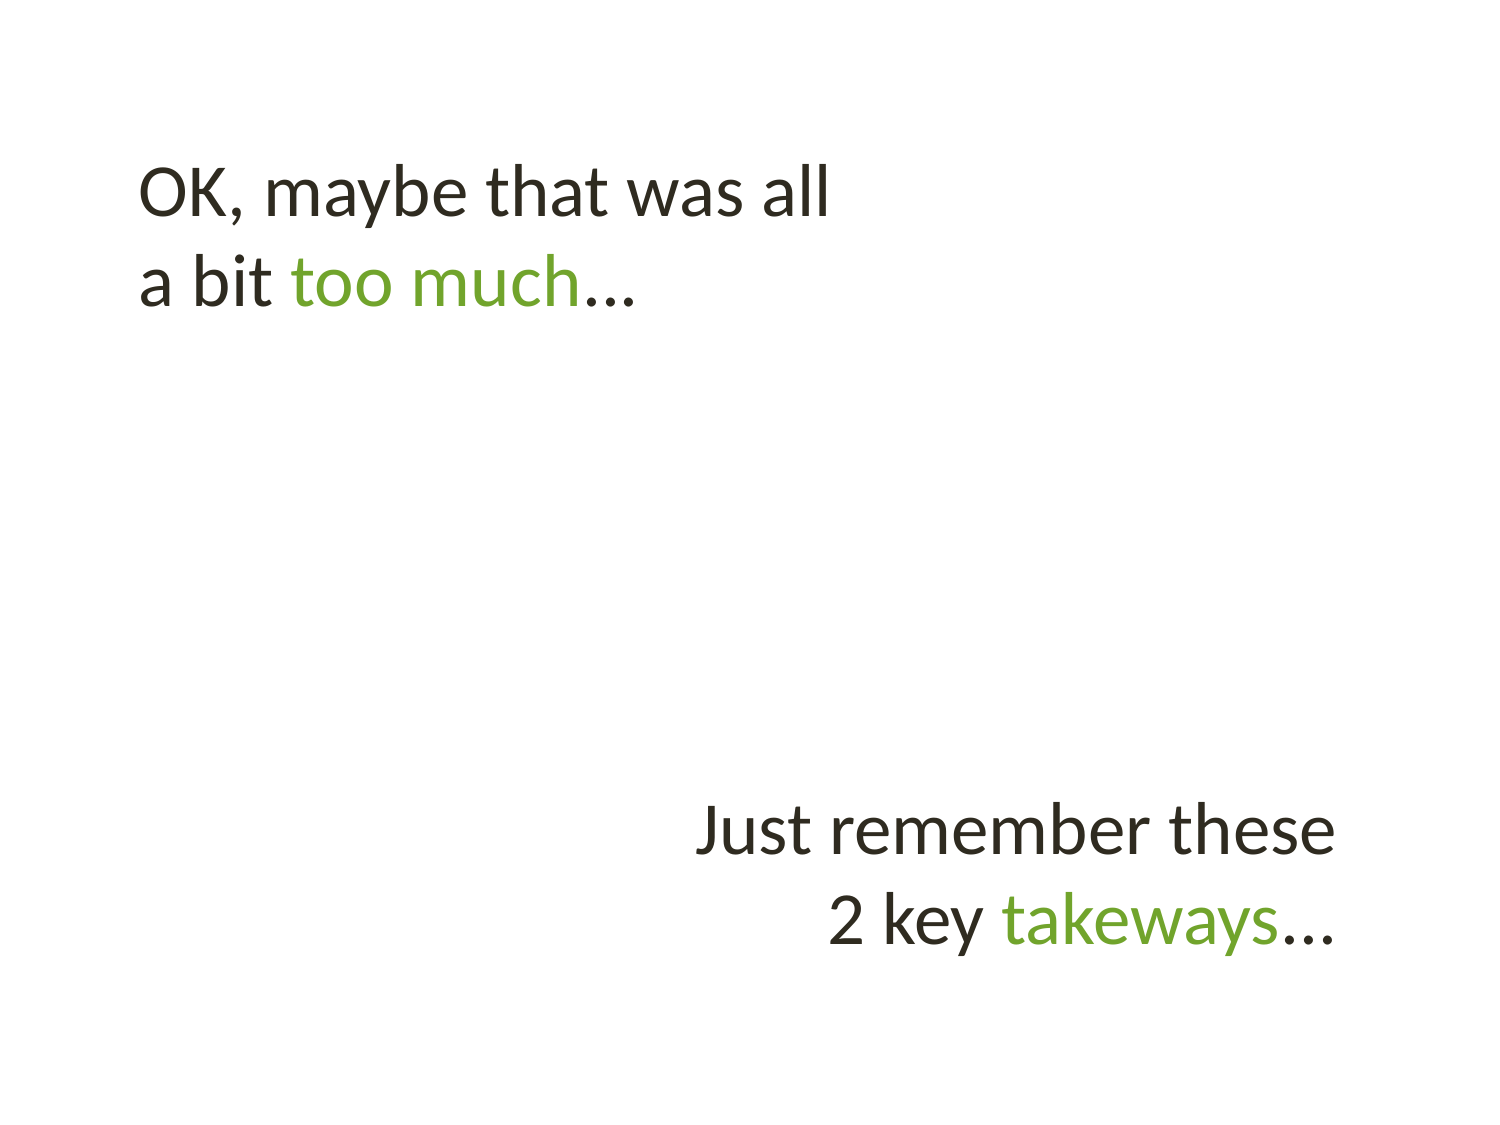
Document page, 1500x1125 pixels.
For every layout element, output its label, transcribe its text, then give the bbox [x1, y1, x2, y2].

title OK, maybe that was all a bit too much... [123, 78, 880, 386]
text_box Just remember these 2 key takeways... [631, 716, 1353, 1024]
